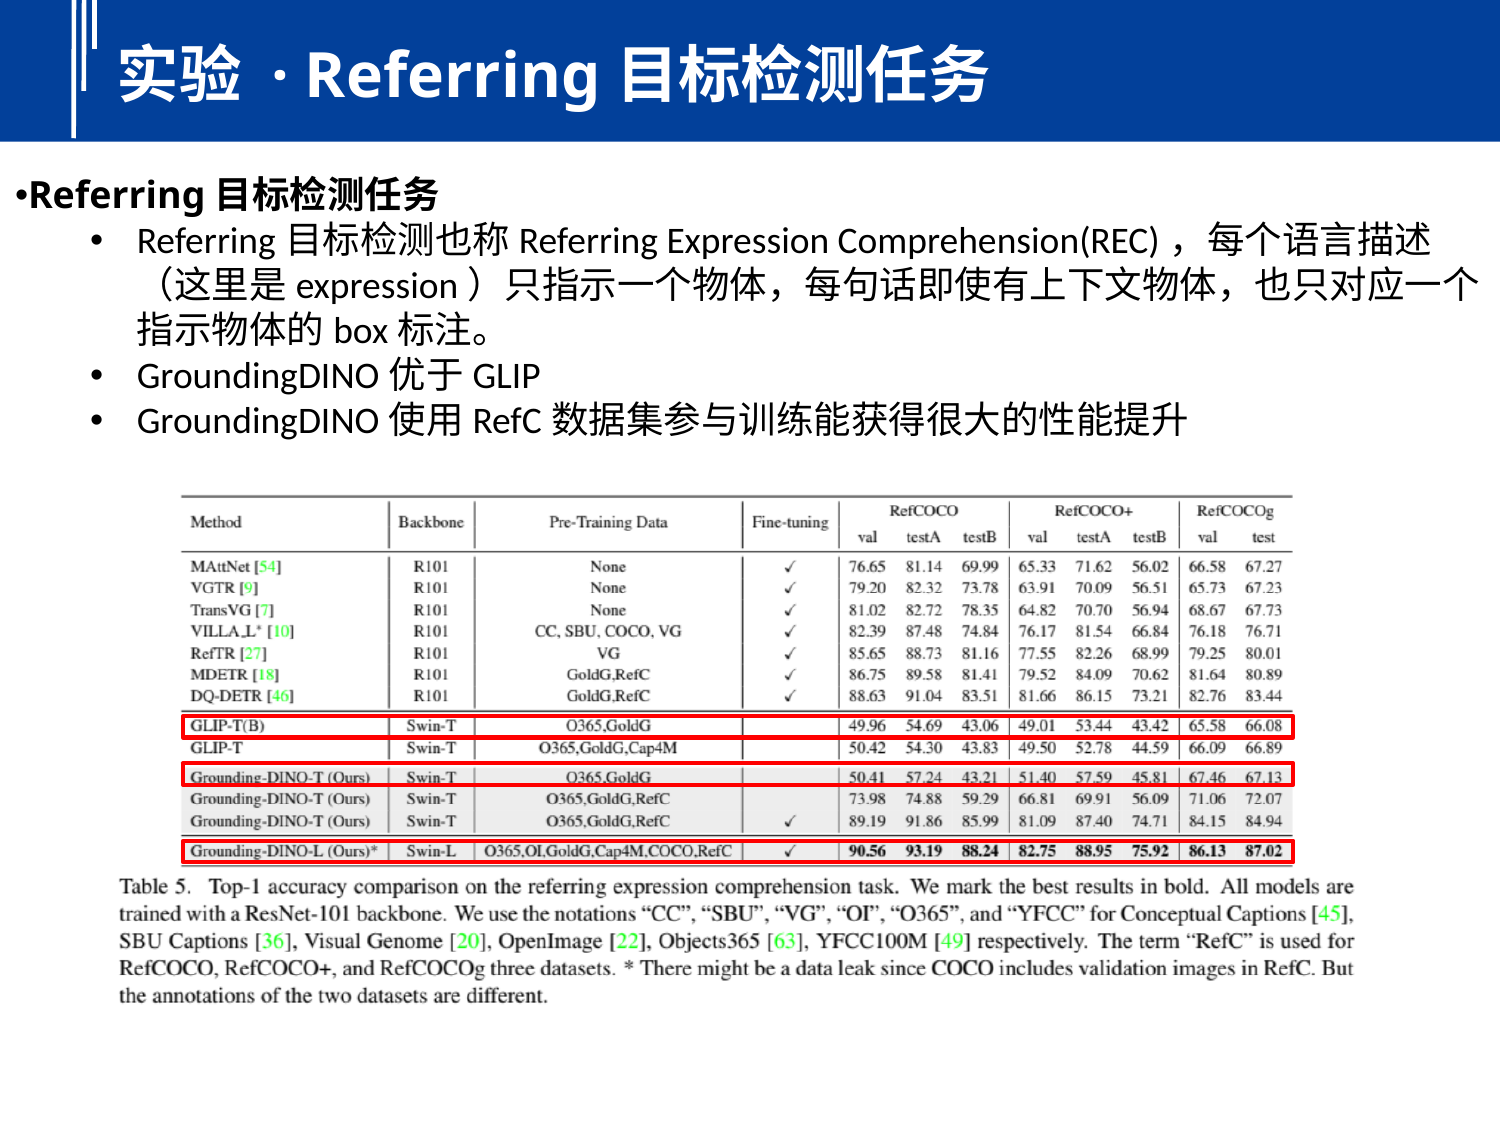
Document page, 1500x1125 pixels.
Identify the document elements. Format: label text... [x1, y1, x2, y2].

picture [73, 467, 1365, 1015]
text_box Referring目标检测任务 Referring目标检测也称Referring Expression Comprehension(REC)，每个语言描述（这里是expression）只指示一个物体，每句话即使有上下文物体，也只对应一个指示物体的box标注。 GroundingDINO优于GLIP GroundingDINO使用RefC数据集参与训练能获得很大的性能提升 [0, 149, 1500, 449]
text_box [0, 0, 1500, 142]
